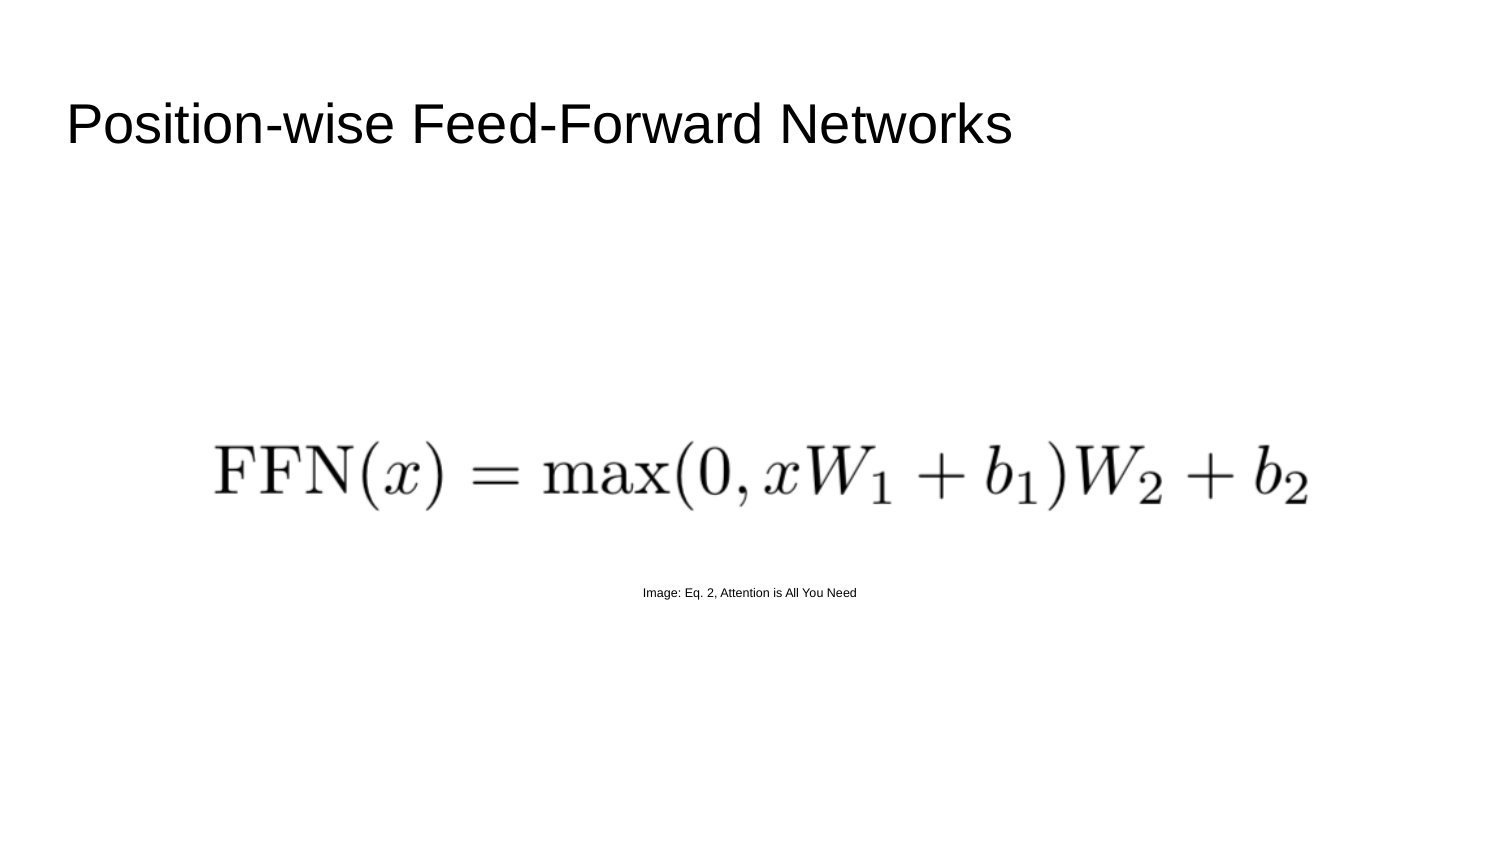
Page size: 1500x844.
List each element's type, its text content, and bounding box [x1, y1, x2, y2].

picture [156, 400, 1344, 539]
text_box Image: Eq. 2, Attention is All You Need [527, 577, 973, 608]
title Position-wise Feed-Forward Networks [50, 72, 1450, 168]
